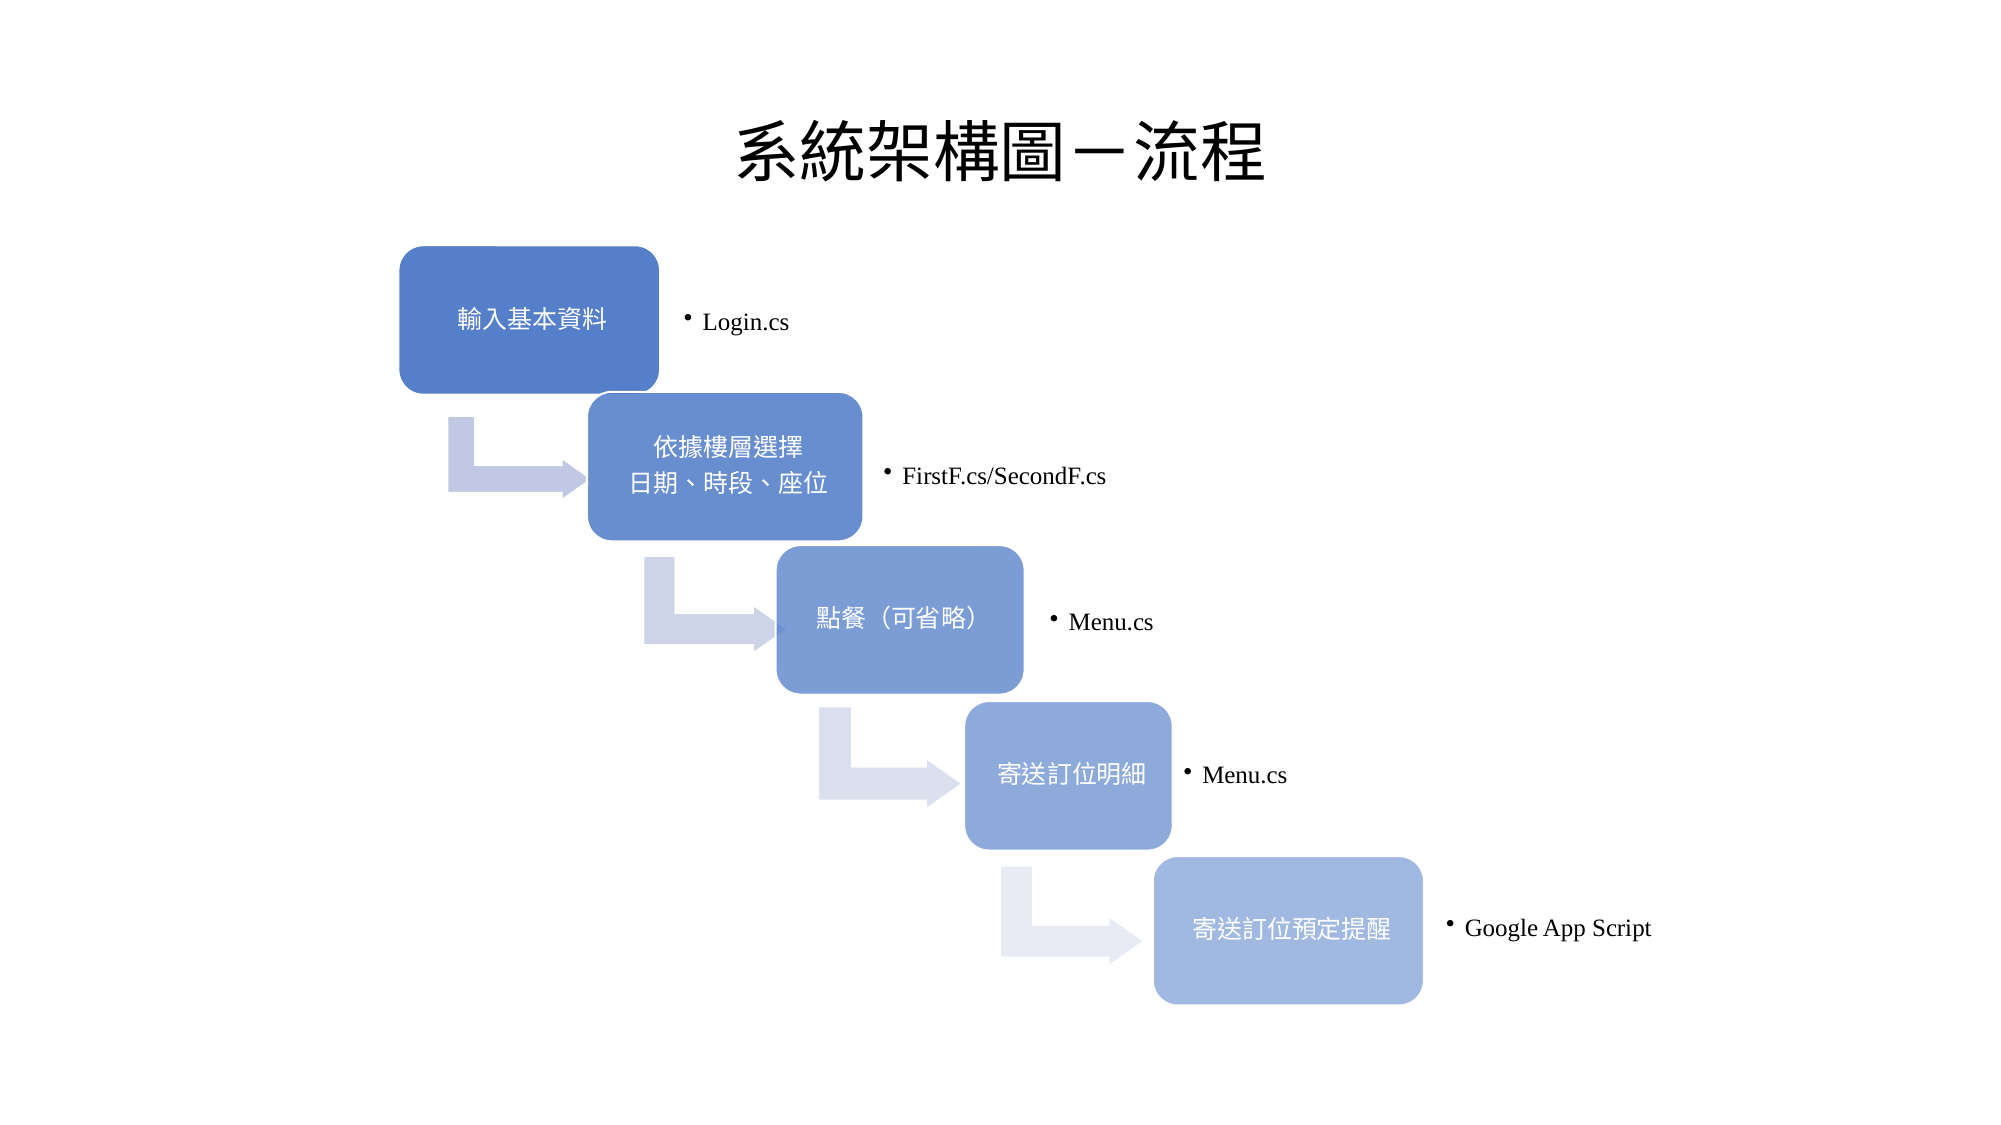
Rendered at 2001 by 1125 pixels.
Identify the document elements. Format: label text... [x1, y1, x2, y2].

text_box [200, 240, 1800, 1011]
text_box 系統架構圖－流程 [531, 102, 1469, 197]
